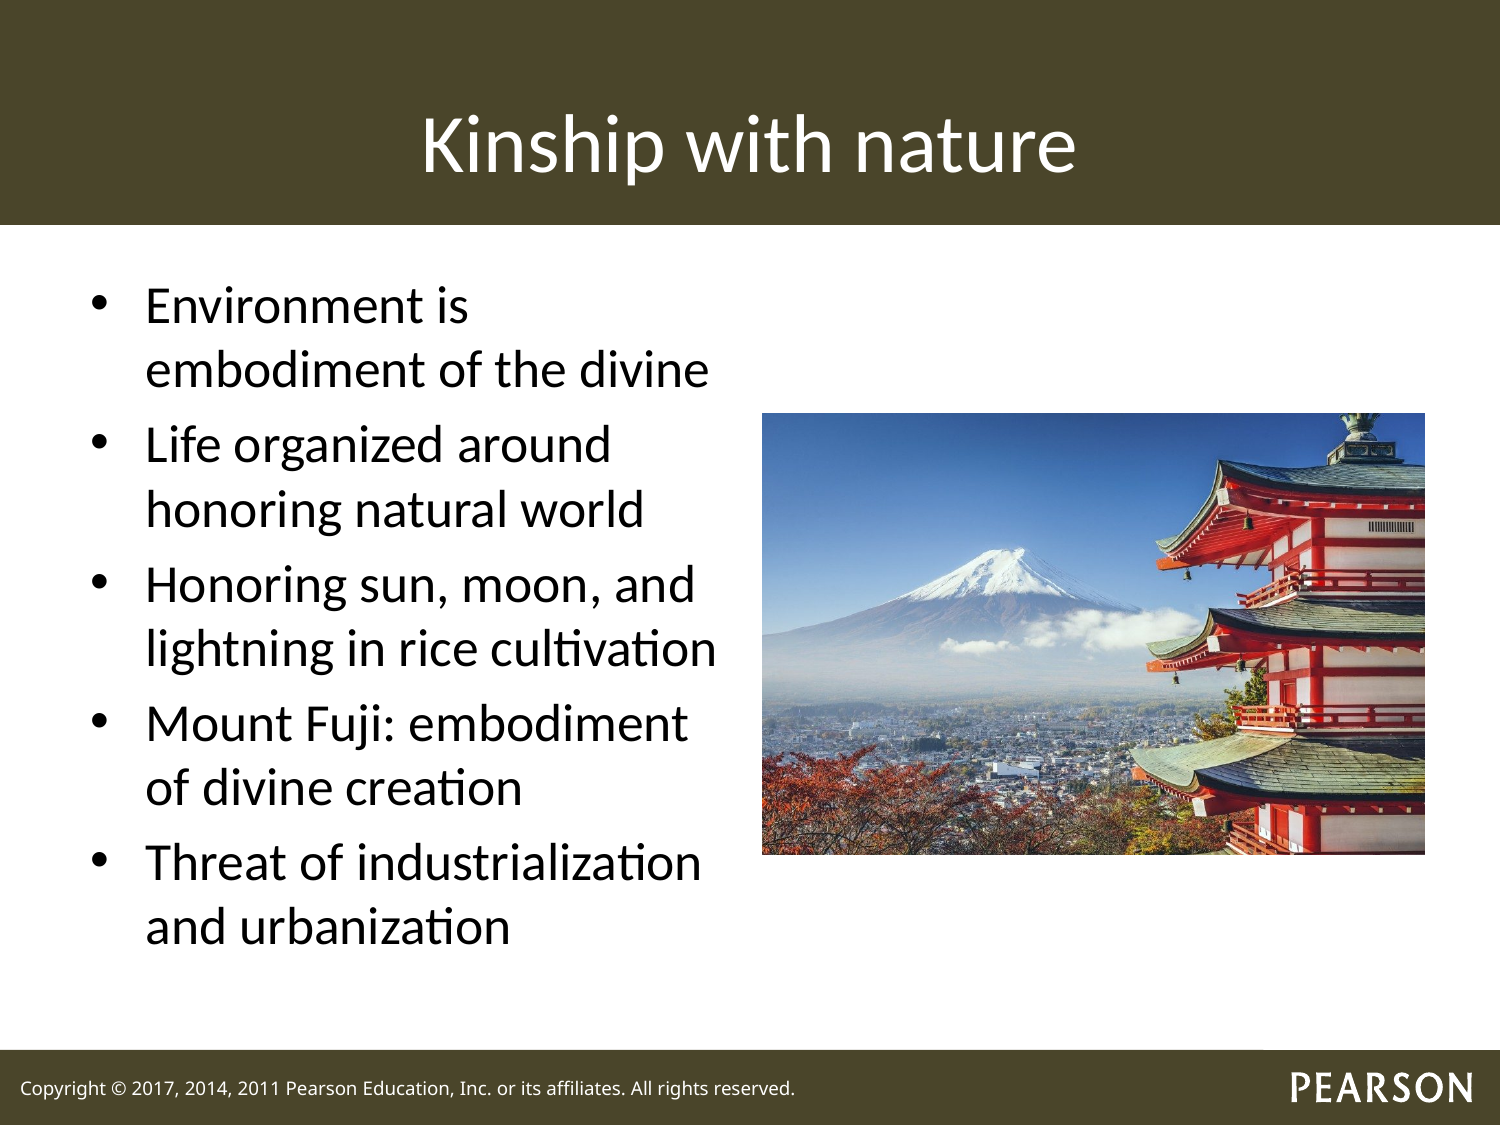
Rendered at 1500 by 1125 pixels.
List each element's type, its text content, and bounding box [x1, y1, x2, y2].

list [762, 412, 1426, 855]
title Kinship with nature [75, 45, 1425, 233]
list Environment is embodiment of the divine Life organized around honoring natural world Honoring sun, moon, and lightning in rice cultivation Mount Fuji: embodiment of divine creation Threat of industrialization and urbanization [75, 262, 738, 1005]
